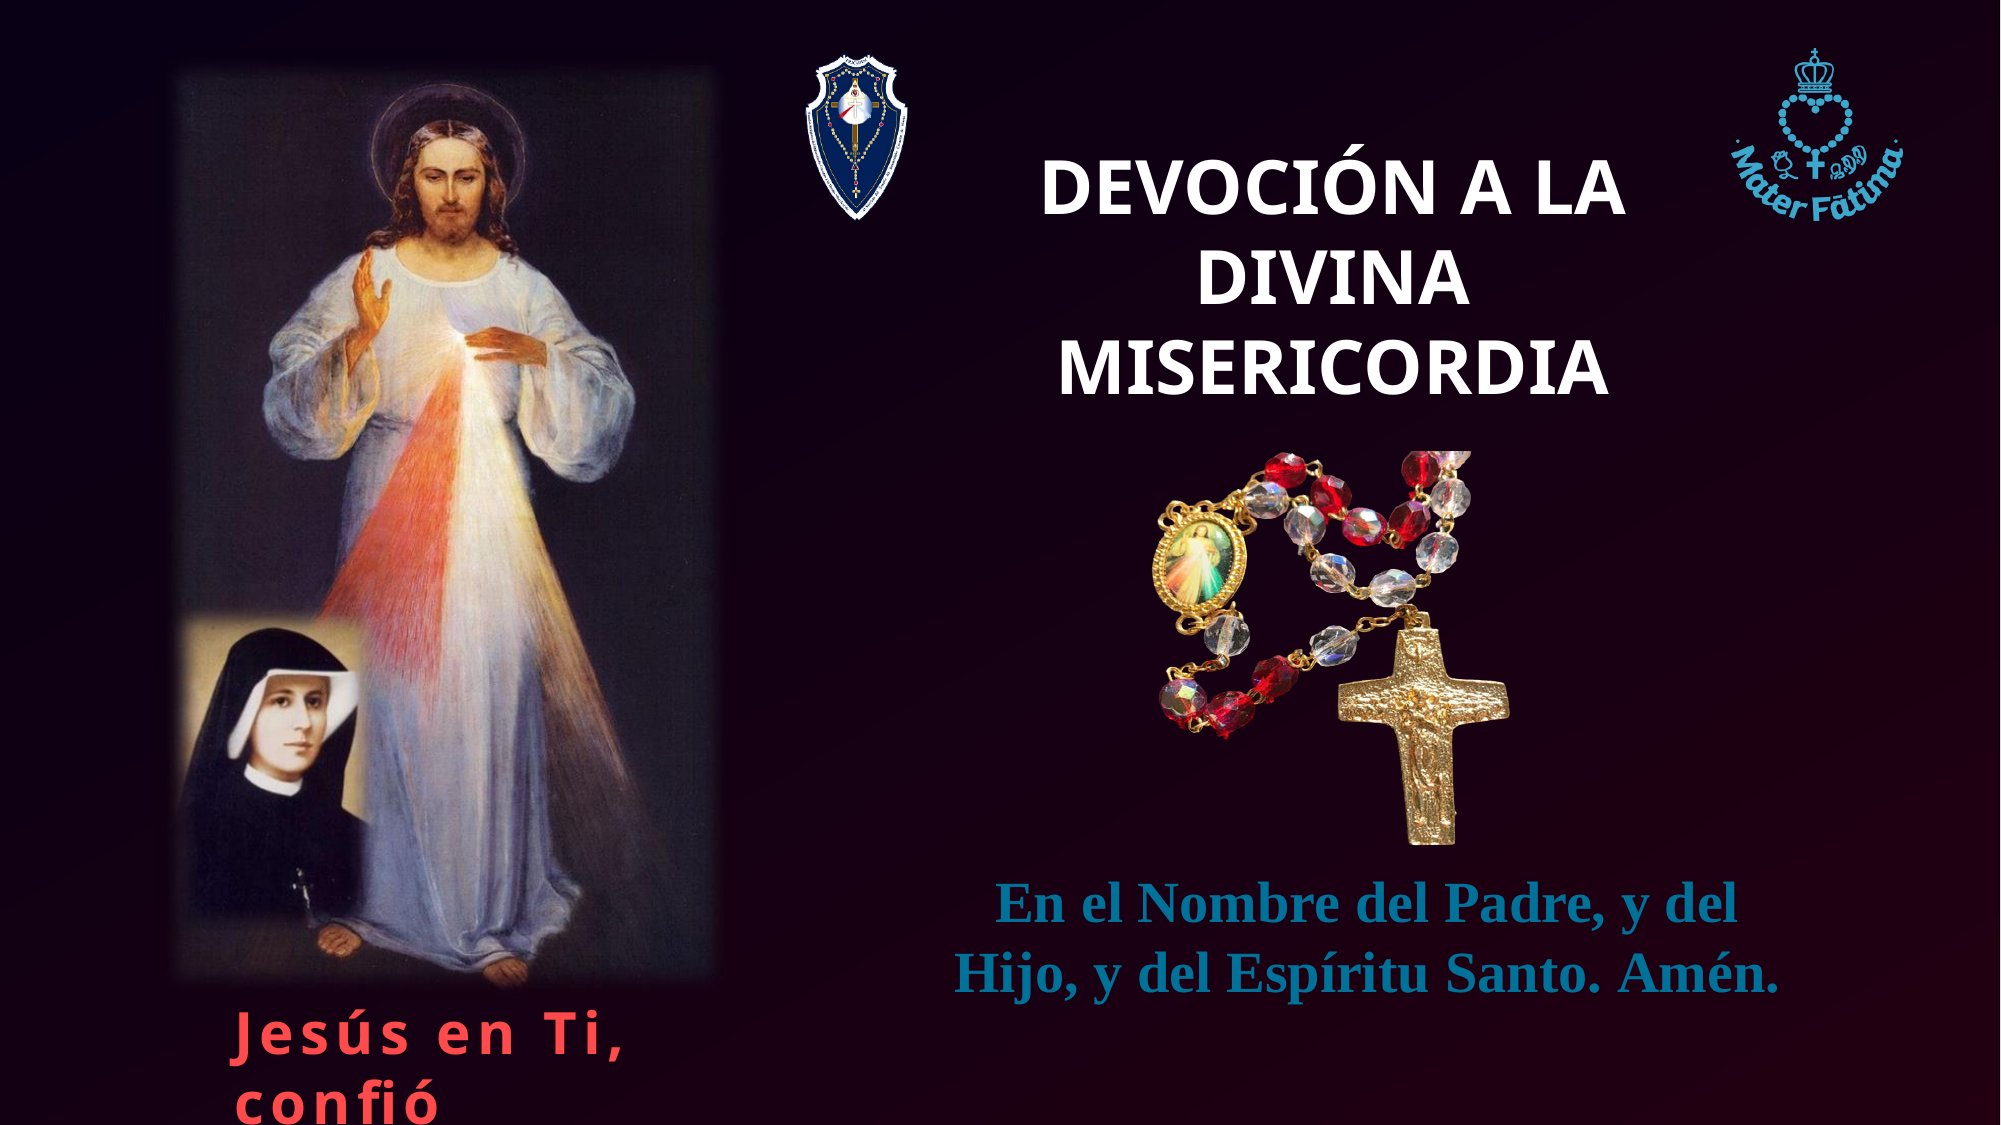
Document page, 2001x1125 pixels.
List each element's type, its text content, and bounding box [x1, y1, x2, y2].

text_box DEVOCIÓN A LA DIVINA MISERICORDIA [975, 131, 1690, 417]
picture [0, 0, 2001, 1125]
text_box En el Nombre del Padre, y del Hijo, y del Espíritu Santo. Amén. [907, 857, 1817, 1012]
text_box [155, 48, 738, 1004]
text_box Jesús en Ti, confió [219, 988, 805, 1125]
